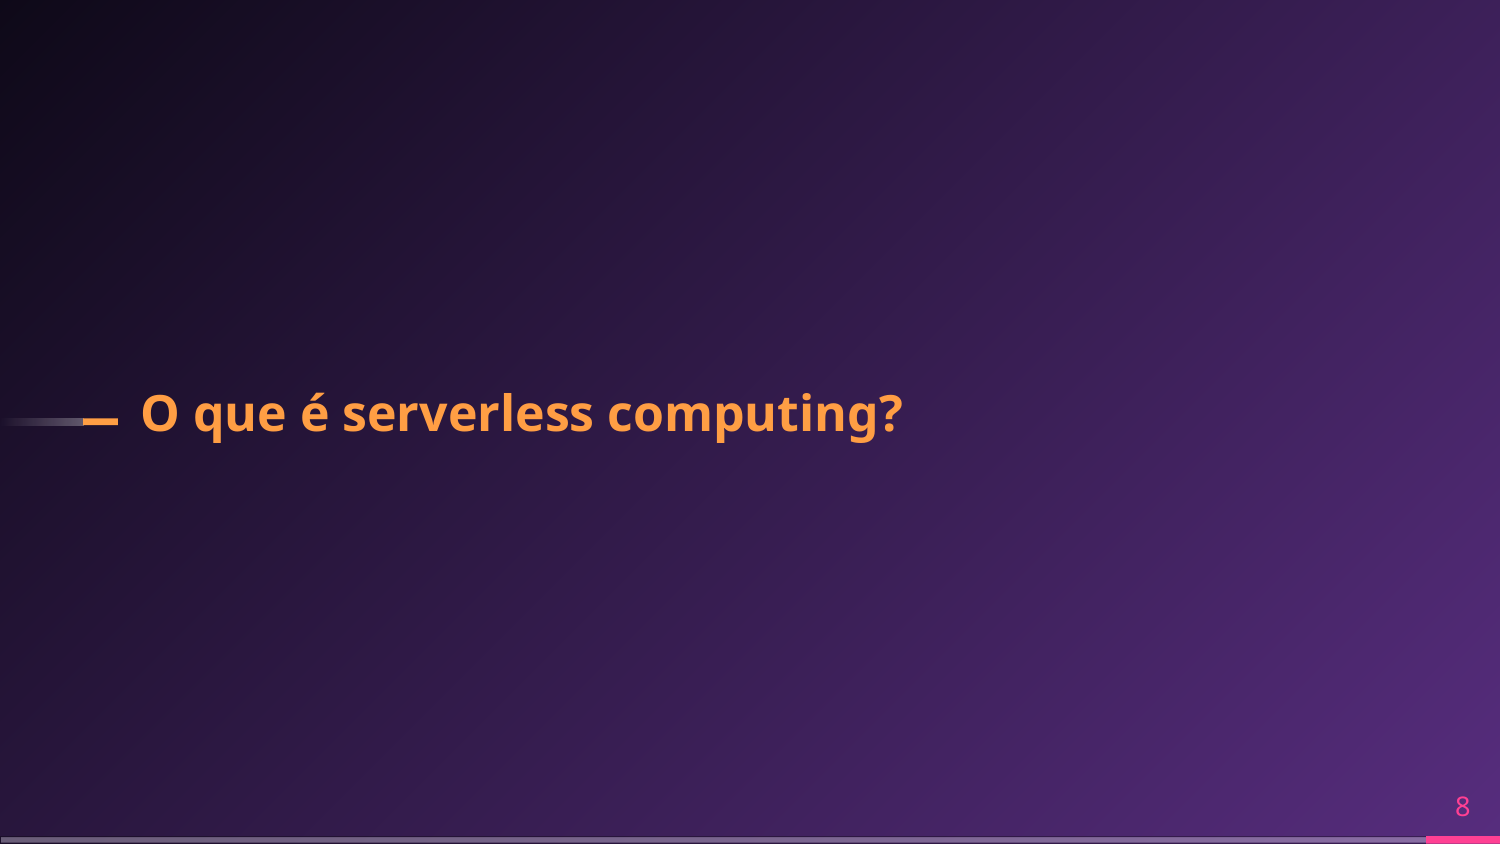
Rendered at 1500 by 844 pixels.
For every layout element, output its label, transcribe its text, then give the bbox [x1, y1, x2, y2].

slide_number ‹#› [1426, 779, 1500, 837]
title O que é serverless computing? [140, 251, 979, 442]
